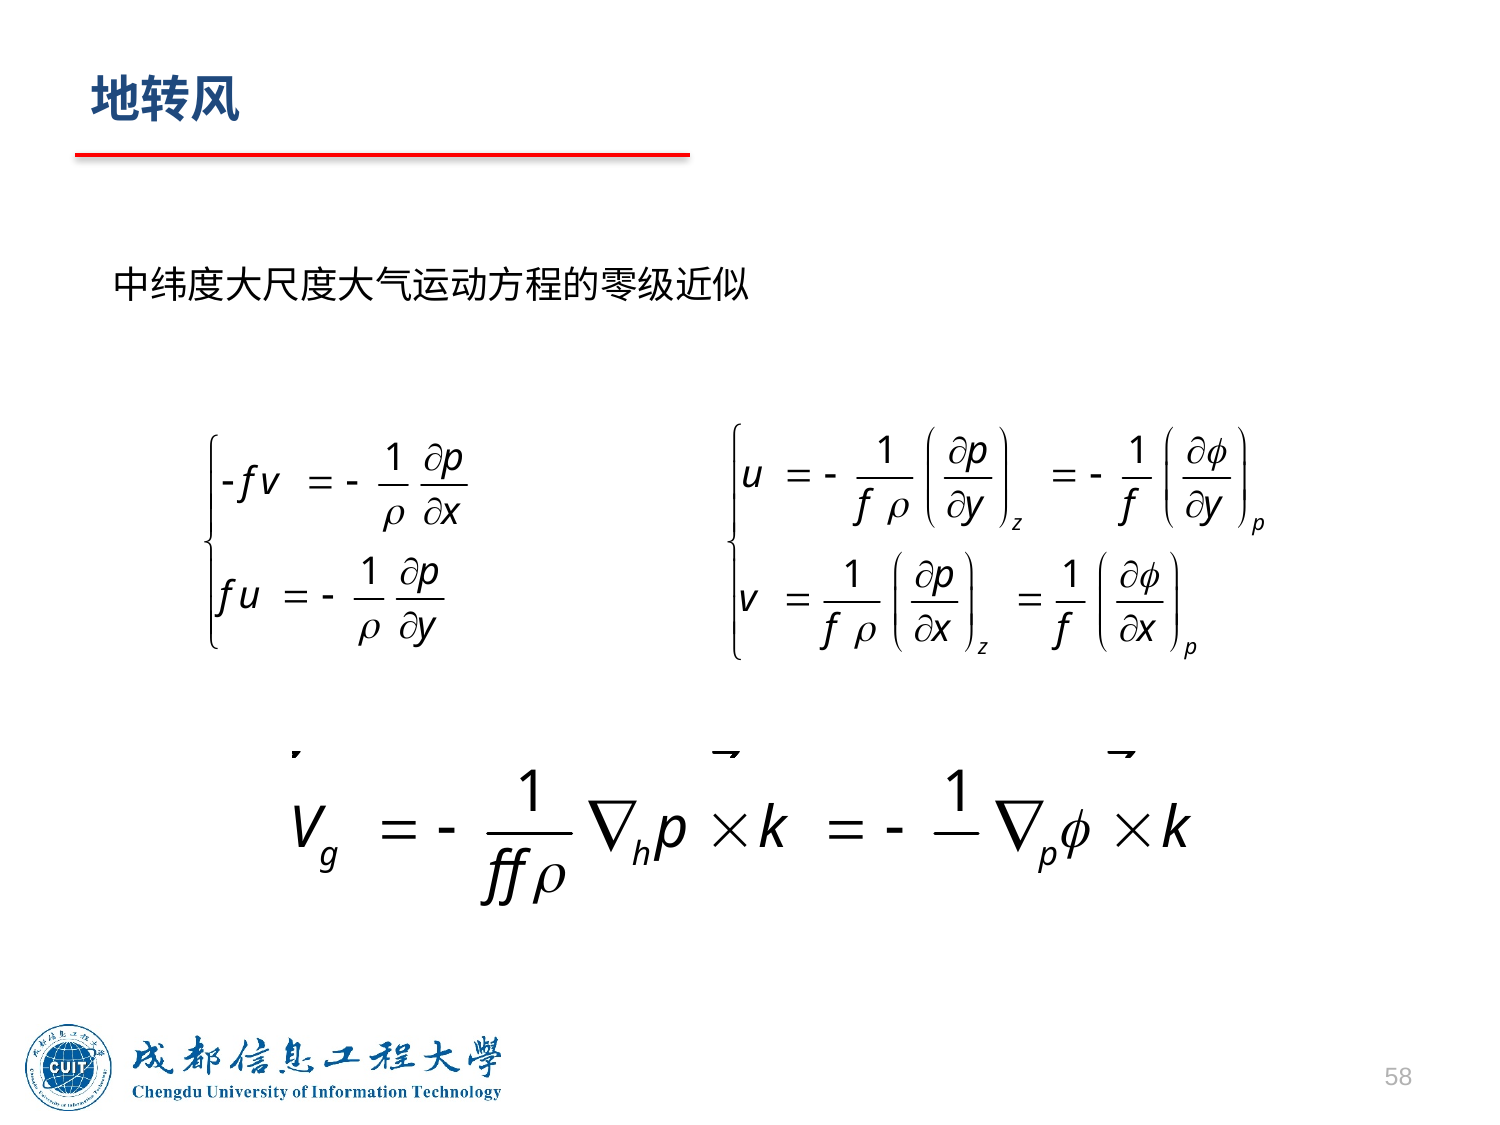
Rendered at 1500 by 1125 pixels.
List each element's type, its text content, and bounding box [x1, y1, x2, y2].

slide_number 58 [1277, 1045, 1428, 1106]
title 地转风 [75, 45, 1425, 150]
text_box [292, 750, 1208, 916]
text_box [718, 417, 1278, 667]
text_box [195, 426, 477, 658]
picture [25, 1024, 501, 1111]
text_box 中纬度大尺度大气运动方程的零级近似 [98, 253, 766, 314]
